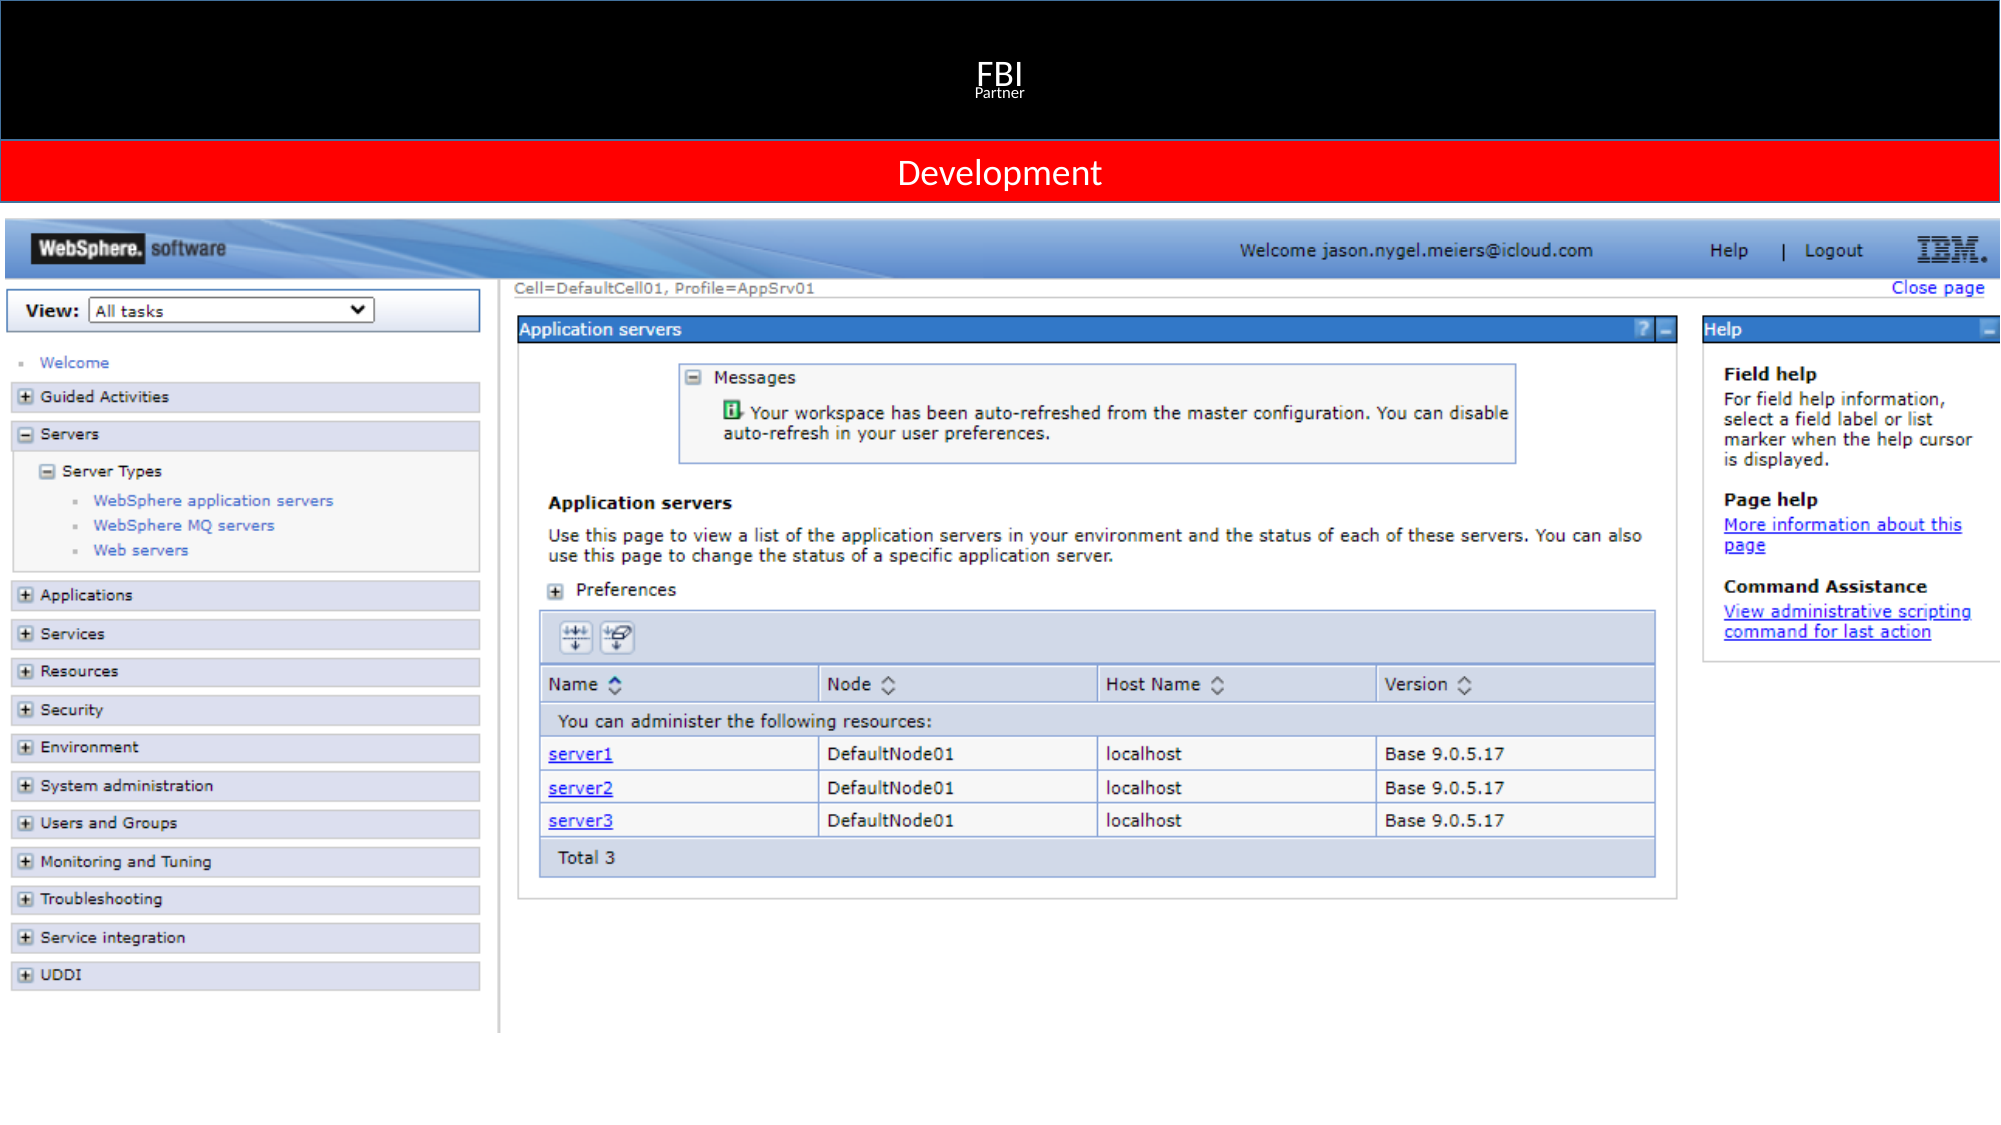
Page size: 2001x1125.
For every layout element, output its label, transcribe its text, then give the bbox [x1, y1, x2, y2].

text_box Partner [960, 74, 1040, 110]
picture [5, 218, 2000, 1034]
text_box FBI [0, 0, 2000, 139]
text_box Development [0, 139, 2000, 203]
